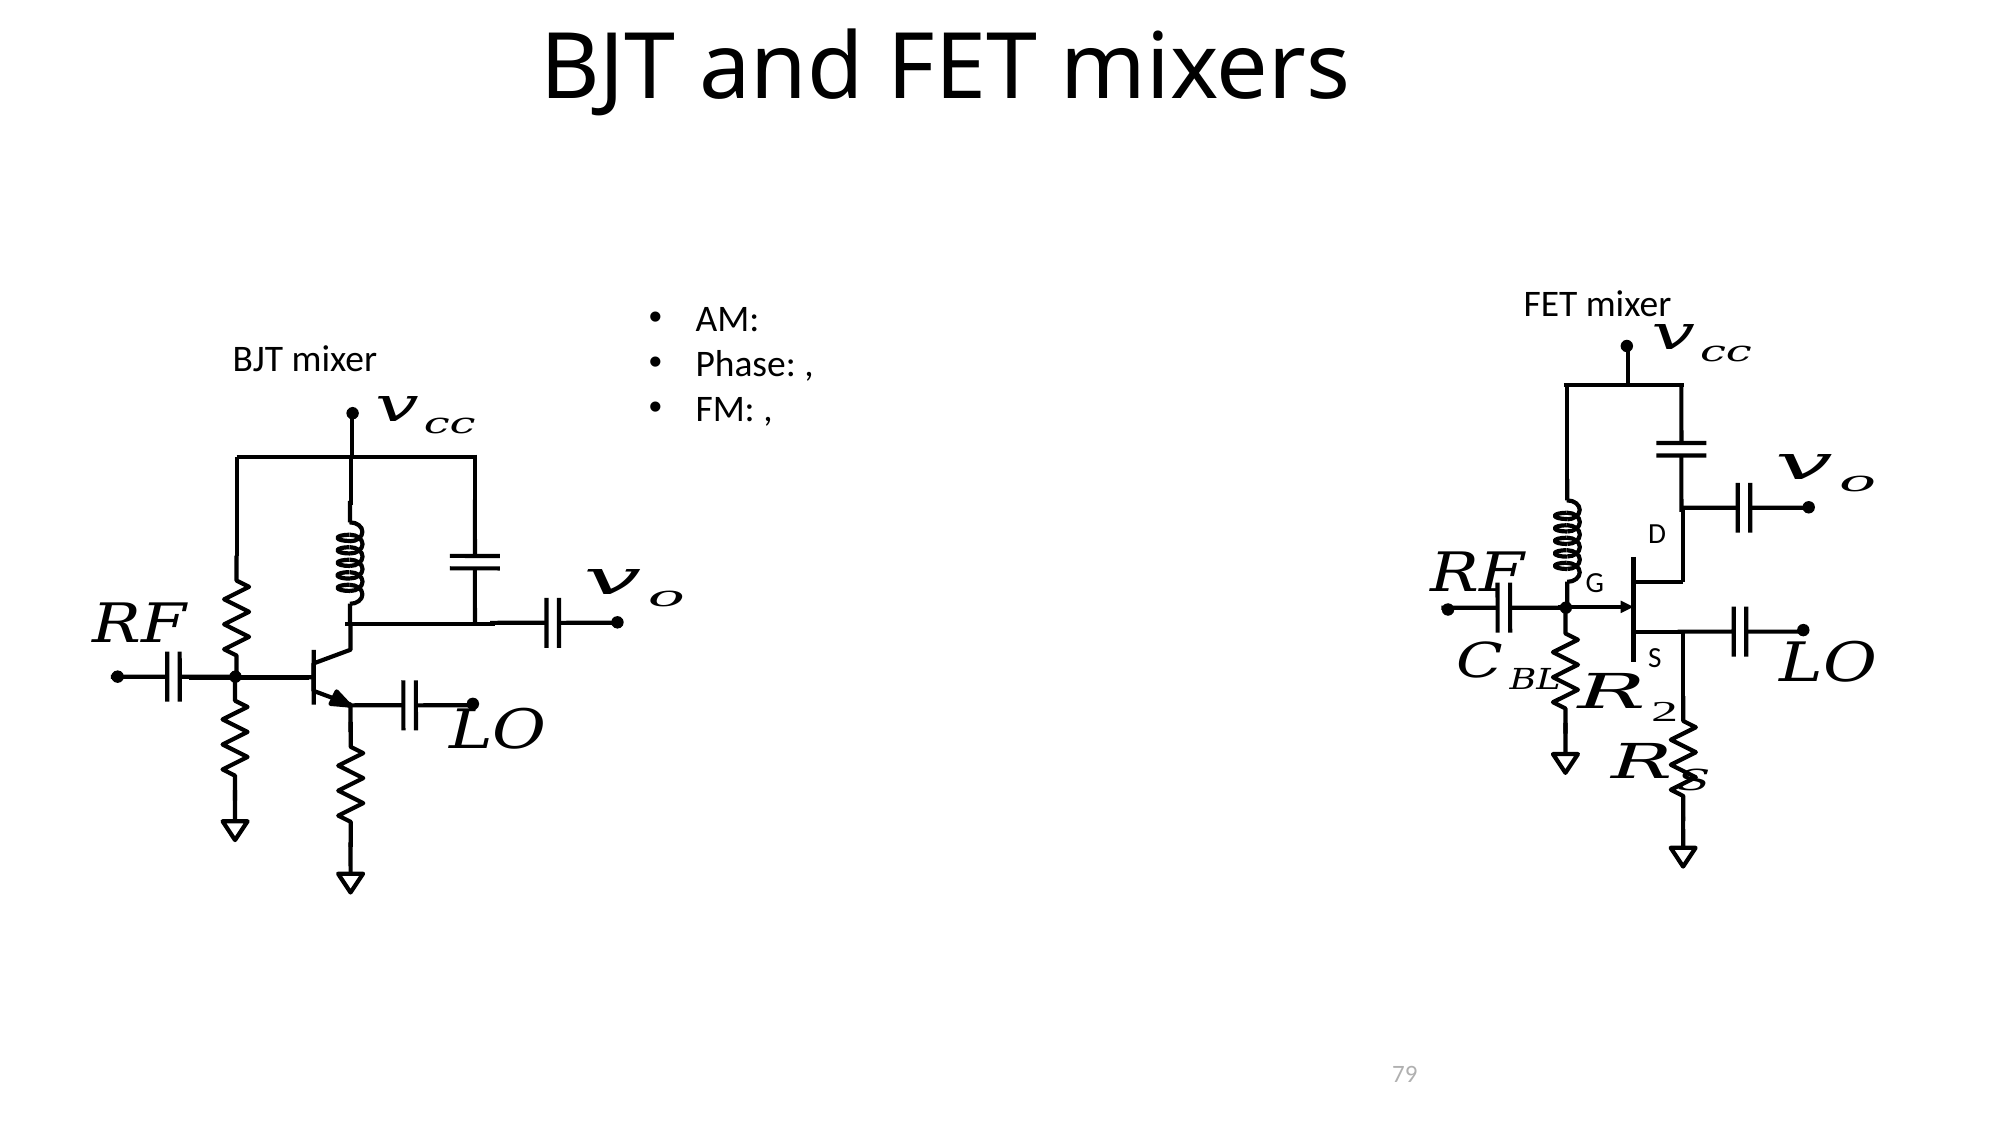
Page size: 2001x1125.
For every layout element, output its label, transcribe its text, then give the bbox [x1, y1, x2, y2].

slide_number 79 [1074, 738, 1425, 1125]
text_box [88, 326, 688, 893]
text_box BJT and FET mixers [0, 0, 1892, 125]
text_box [1426, 271, 1880, 867]
